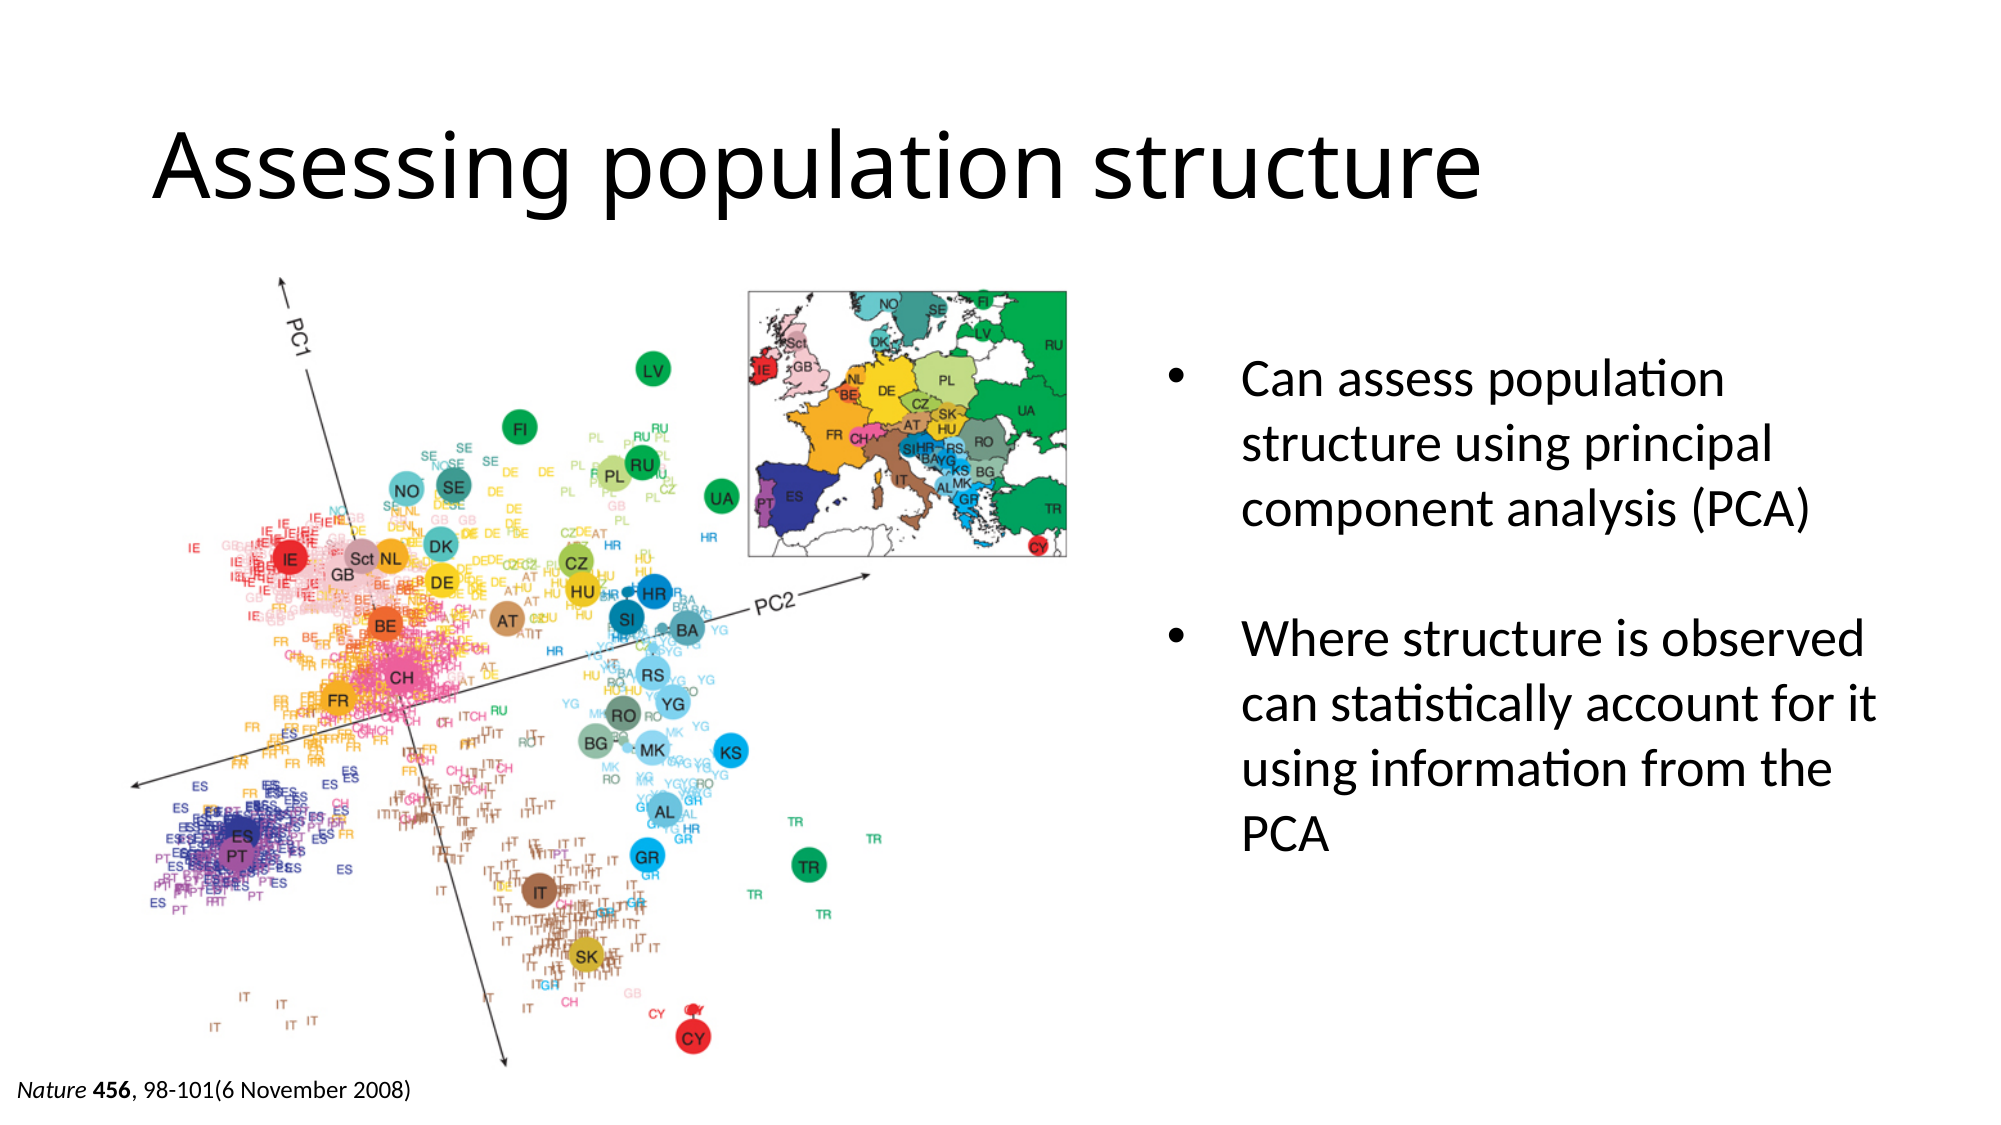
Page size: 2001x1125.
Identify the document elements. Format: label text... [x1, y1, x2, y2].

picture [81, 277, 1068, 1081]
title Assessing population structure [137, 59, 1863, 278]
text_box Nature 456, 98-101(6 November 2008) [2, 1066, 428, 1111]
text_box Can assess population structure using principal component analysis (PCA) Where structure is observed can statistically account for it using information from the PCA [1152, 335, 1940, 870]
